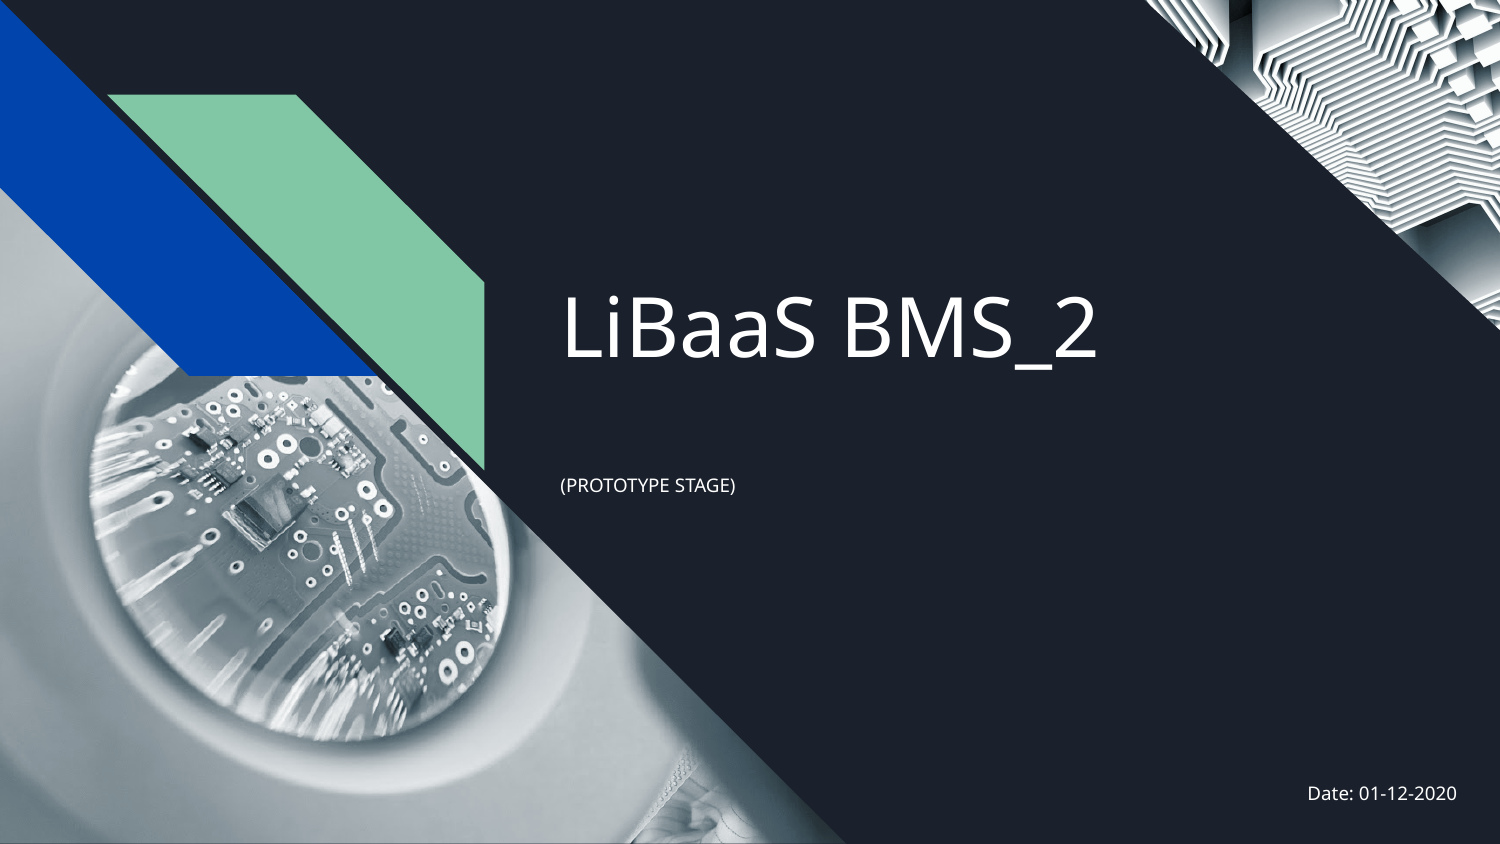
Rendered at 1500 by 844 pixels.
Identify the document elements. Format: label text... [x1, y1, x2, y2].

picture [1144, 0, 1500, 331]
text_box Date: 01-12-2020 [1268, 762, 1500, 833]
title LiBaaS BMS_2 (PROTOTYPE STAGE) [545, 258, 1404, 518]
picture [0, 189, 847, 844]
